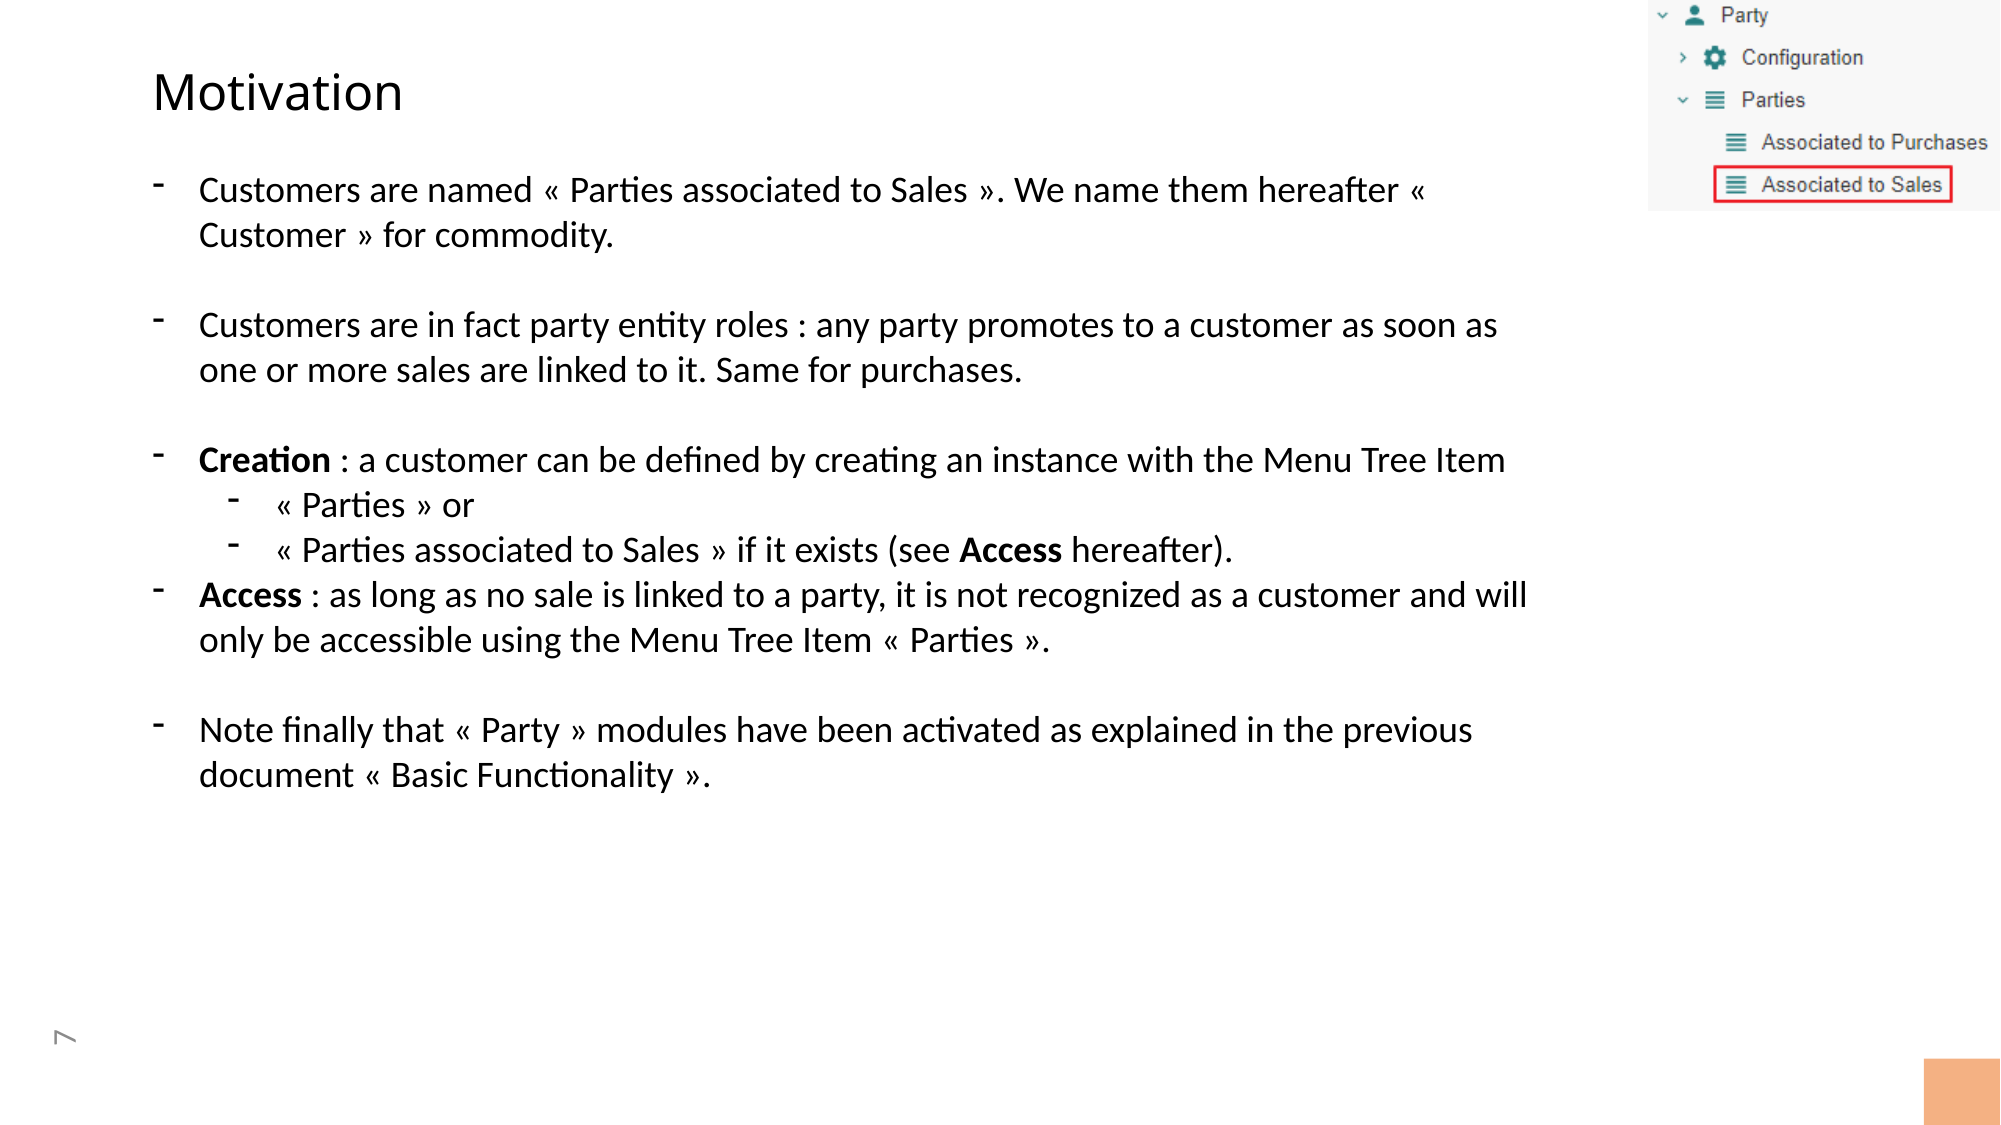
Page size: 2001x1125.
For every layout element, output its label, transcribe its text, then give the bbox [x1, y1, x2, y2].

title Motivation [137, 59, 1648, 136]
slide_number 7 [32, 969, 93, 1108]
text_box Customers are named « Parties associated to Sales ». We name them hereafter « Customer » for commodity. Customers are in fact party entity roles : any party promotes to a customer as soon as one or more sales are linked to it. Same for purchases. Creation : a customer can be defined by creating an instance with the Menu Tree Item « Parties » or « Parties associated to Sales » if it exists (see Access hereafter). Access : as long as no sale is linked to a party, it is not recognized as a customer and will only be accessible using the Menu Tree Item « Parties ». Note finally that « Party » modules have been activated as explained in the previous document « Basic Functionality ». [137, 157, 1555, 803]
picture [1648, 0, 2000, 211]
text_box [1923, 1058, 2000, 1125]
